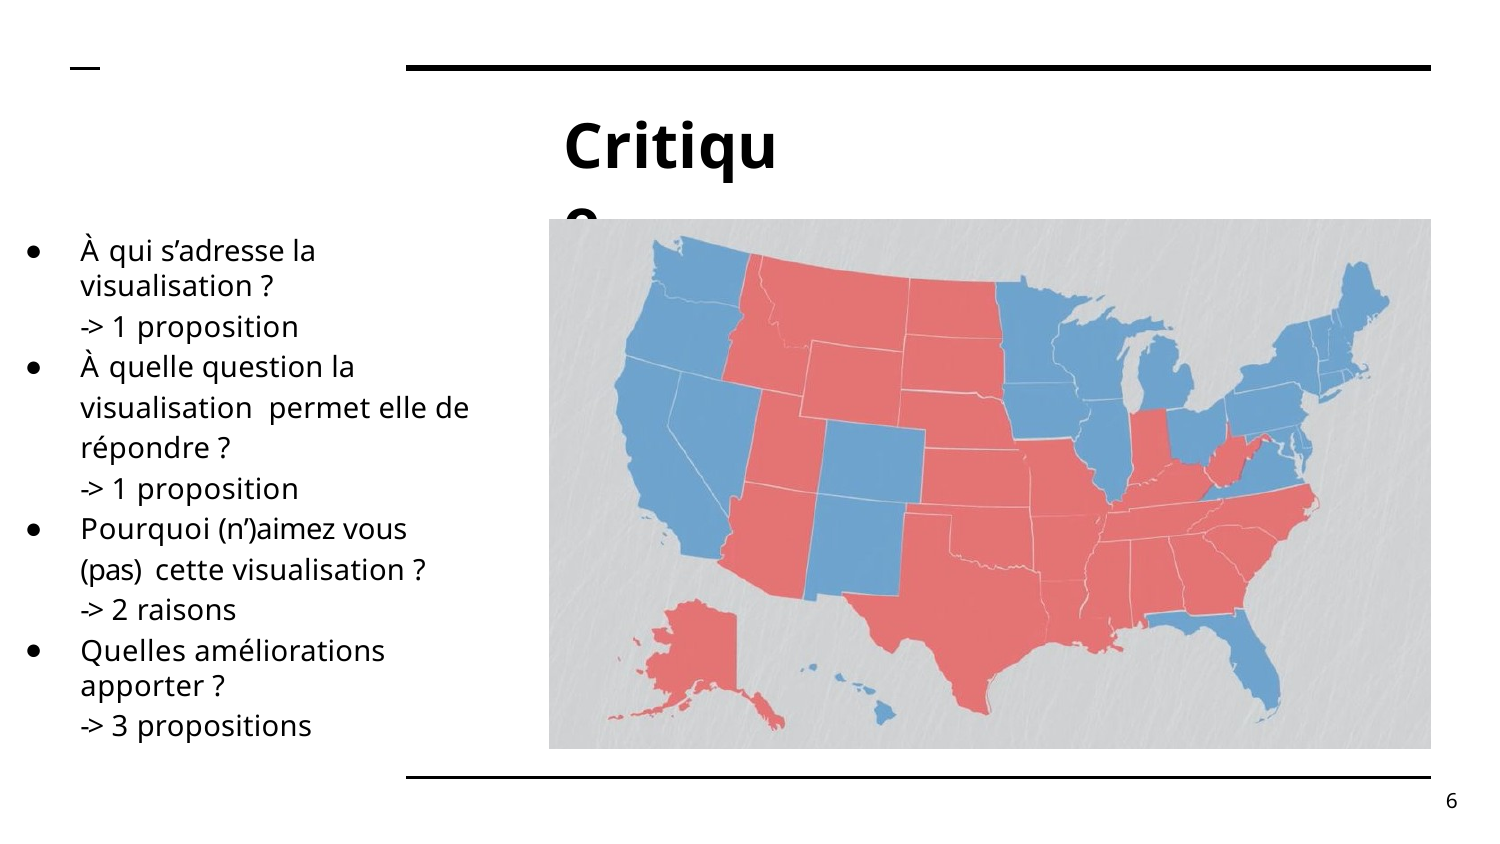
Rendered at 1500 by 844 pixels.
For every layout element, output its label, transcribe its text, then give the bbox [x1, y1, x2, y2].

slide_number 6 [1439, 786, 1479, 844]
text_box À qui s’adresse la visualisation ? -> 1 proposition À quelle question la visualisation permet elle de répondre ? -> 1 proposition Pourquoi (n’)aimez vous (pas) cette visualisation ? -> 2 raisons Quelles améliorations apporter ? -> 3 propositions [23, 224, 497, 743]
title Critique [561, 103, 805, 217]
picture [549, 219, 1431, 749]
